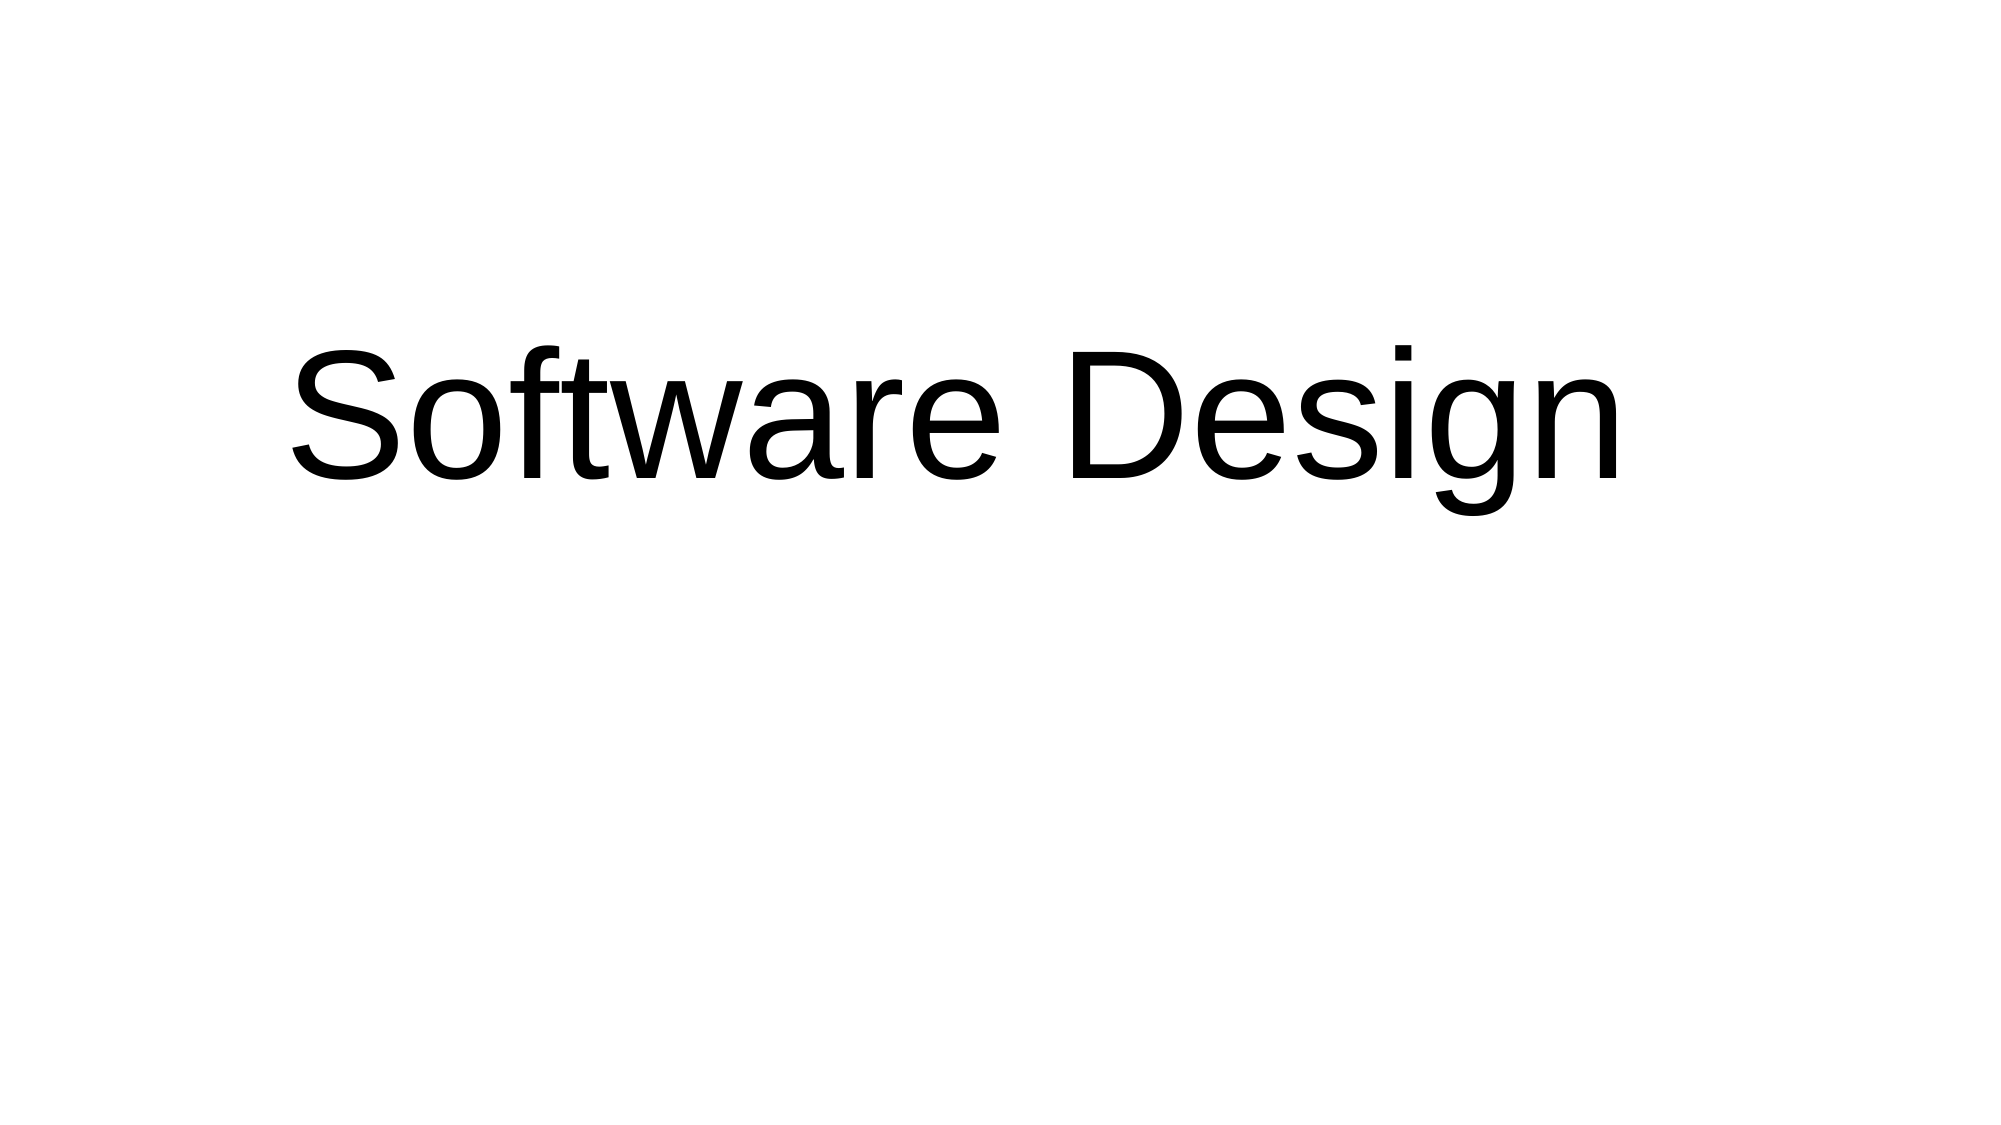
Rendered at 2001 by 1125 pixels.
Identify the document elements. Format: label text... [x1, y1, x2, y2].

title Software Design [0, 310, 1915, 528]
